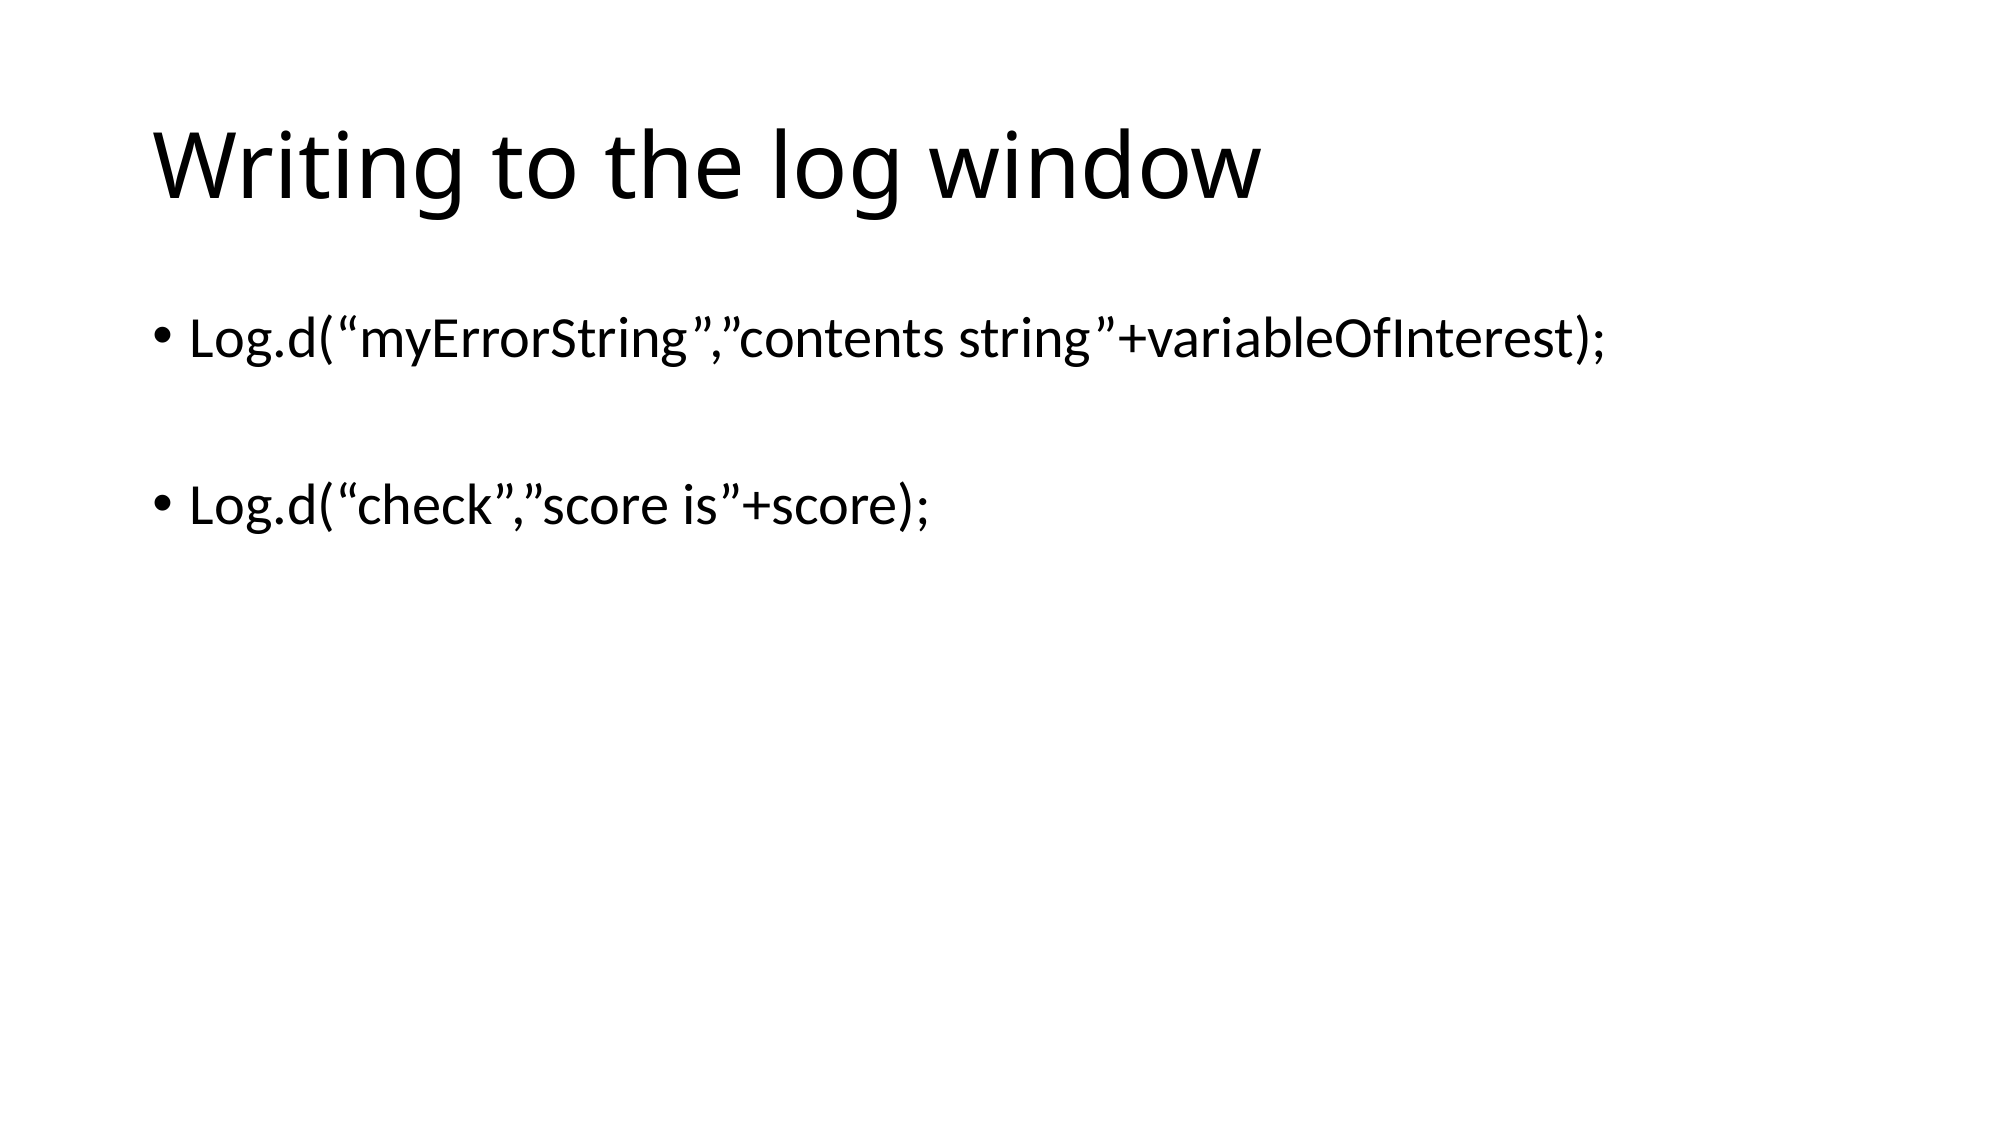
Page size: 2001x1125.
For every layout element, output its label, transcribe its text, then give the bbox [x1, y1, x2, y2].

title Writing to the log window [137, 59, 1863, 278]
list Log.d(“myErrorString”,”contents string”+variableOfInterest); Log.d(“check”,”score is”+score); [137, 299, 1863, 1014]
